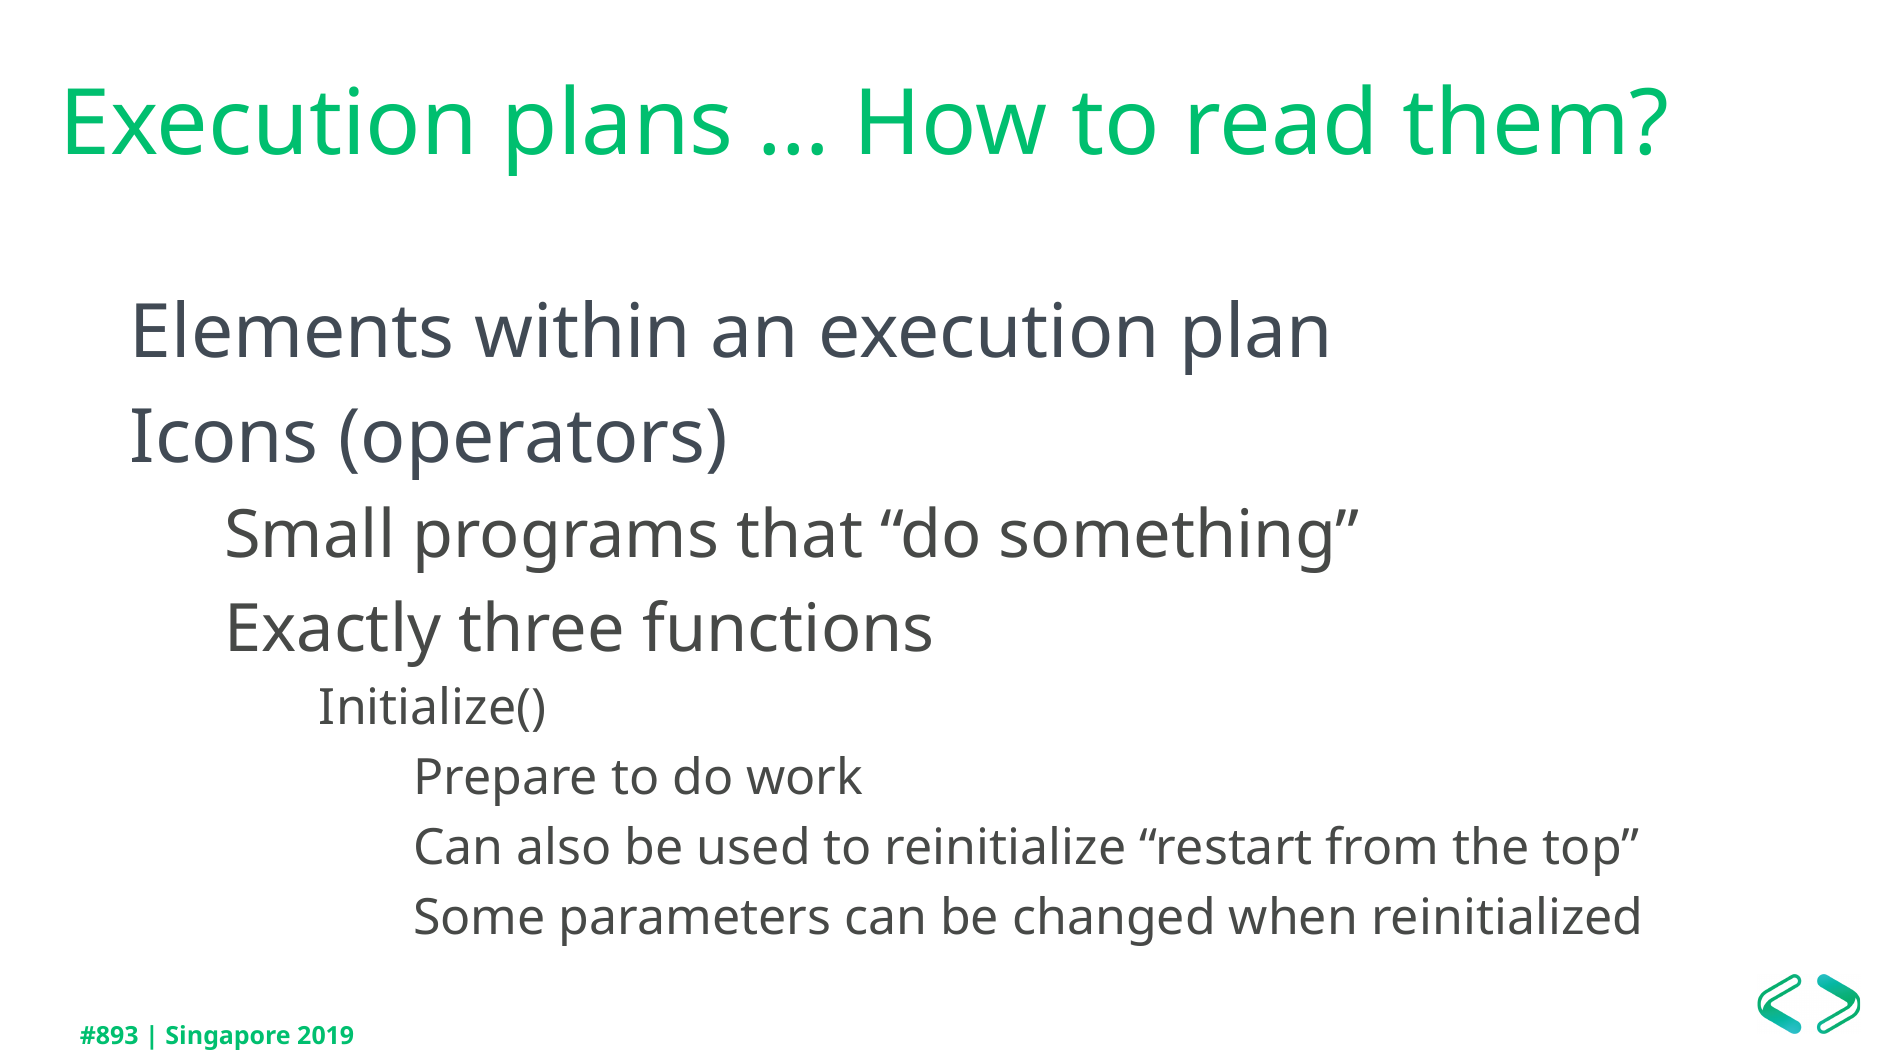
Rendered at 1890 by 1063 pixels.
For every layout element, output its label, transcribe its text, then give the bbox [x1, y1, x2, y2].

list Elements within an execution plan Icons (operators) Small programs that “do something” Exactly three functions Initialize() Prepare to do work Can also be used to reinitialize “restart from the top” Some parameters can be changed when reinitialized [129, 282, 1760, 958]
title Execution plans … How to read them? [59, 59, 1831, 178]
